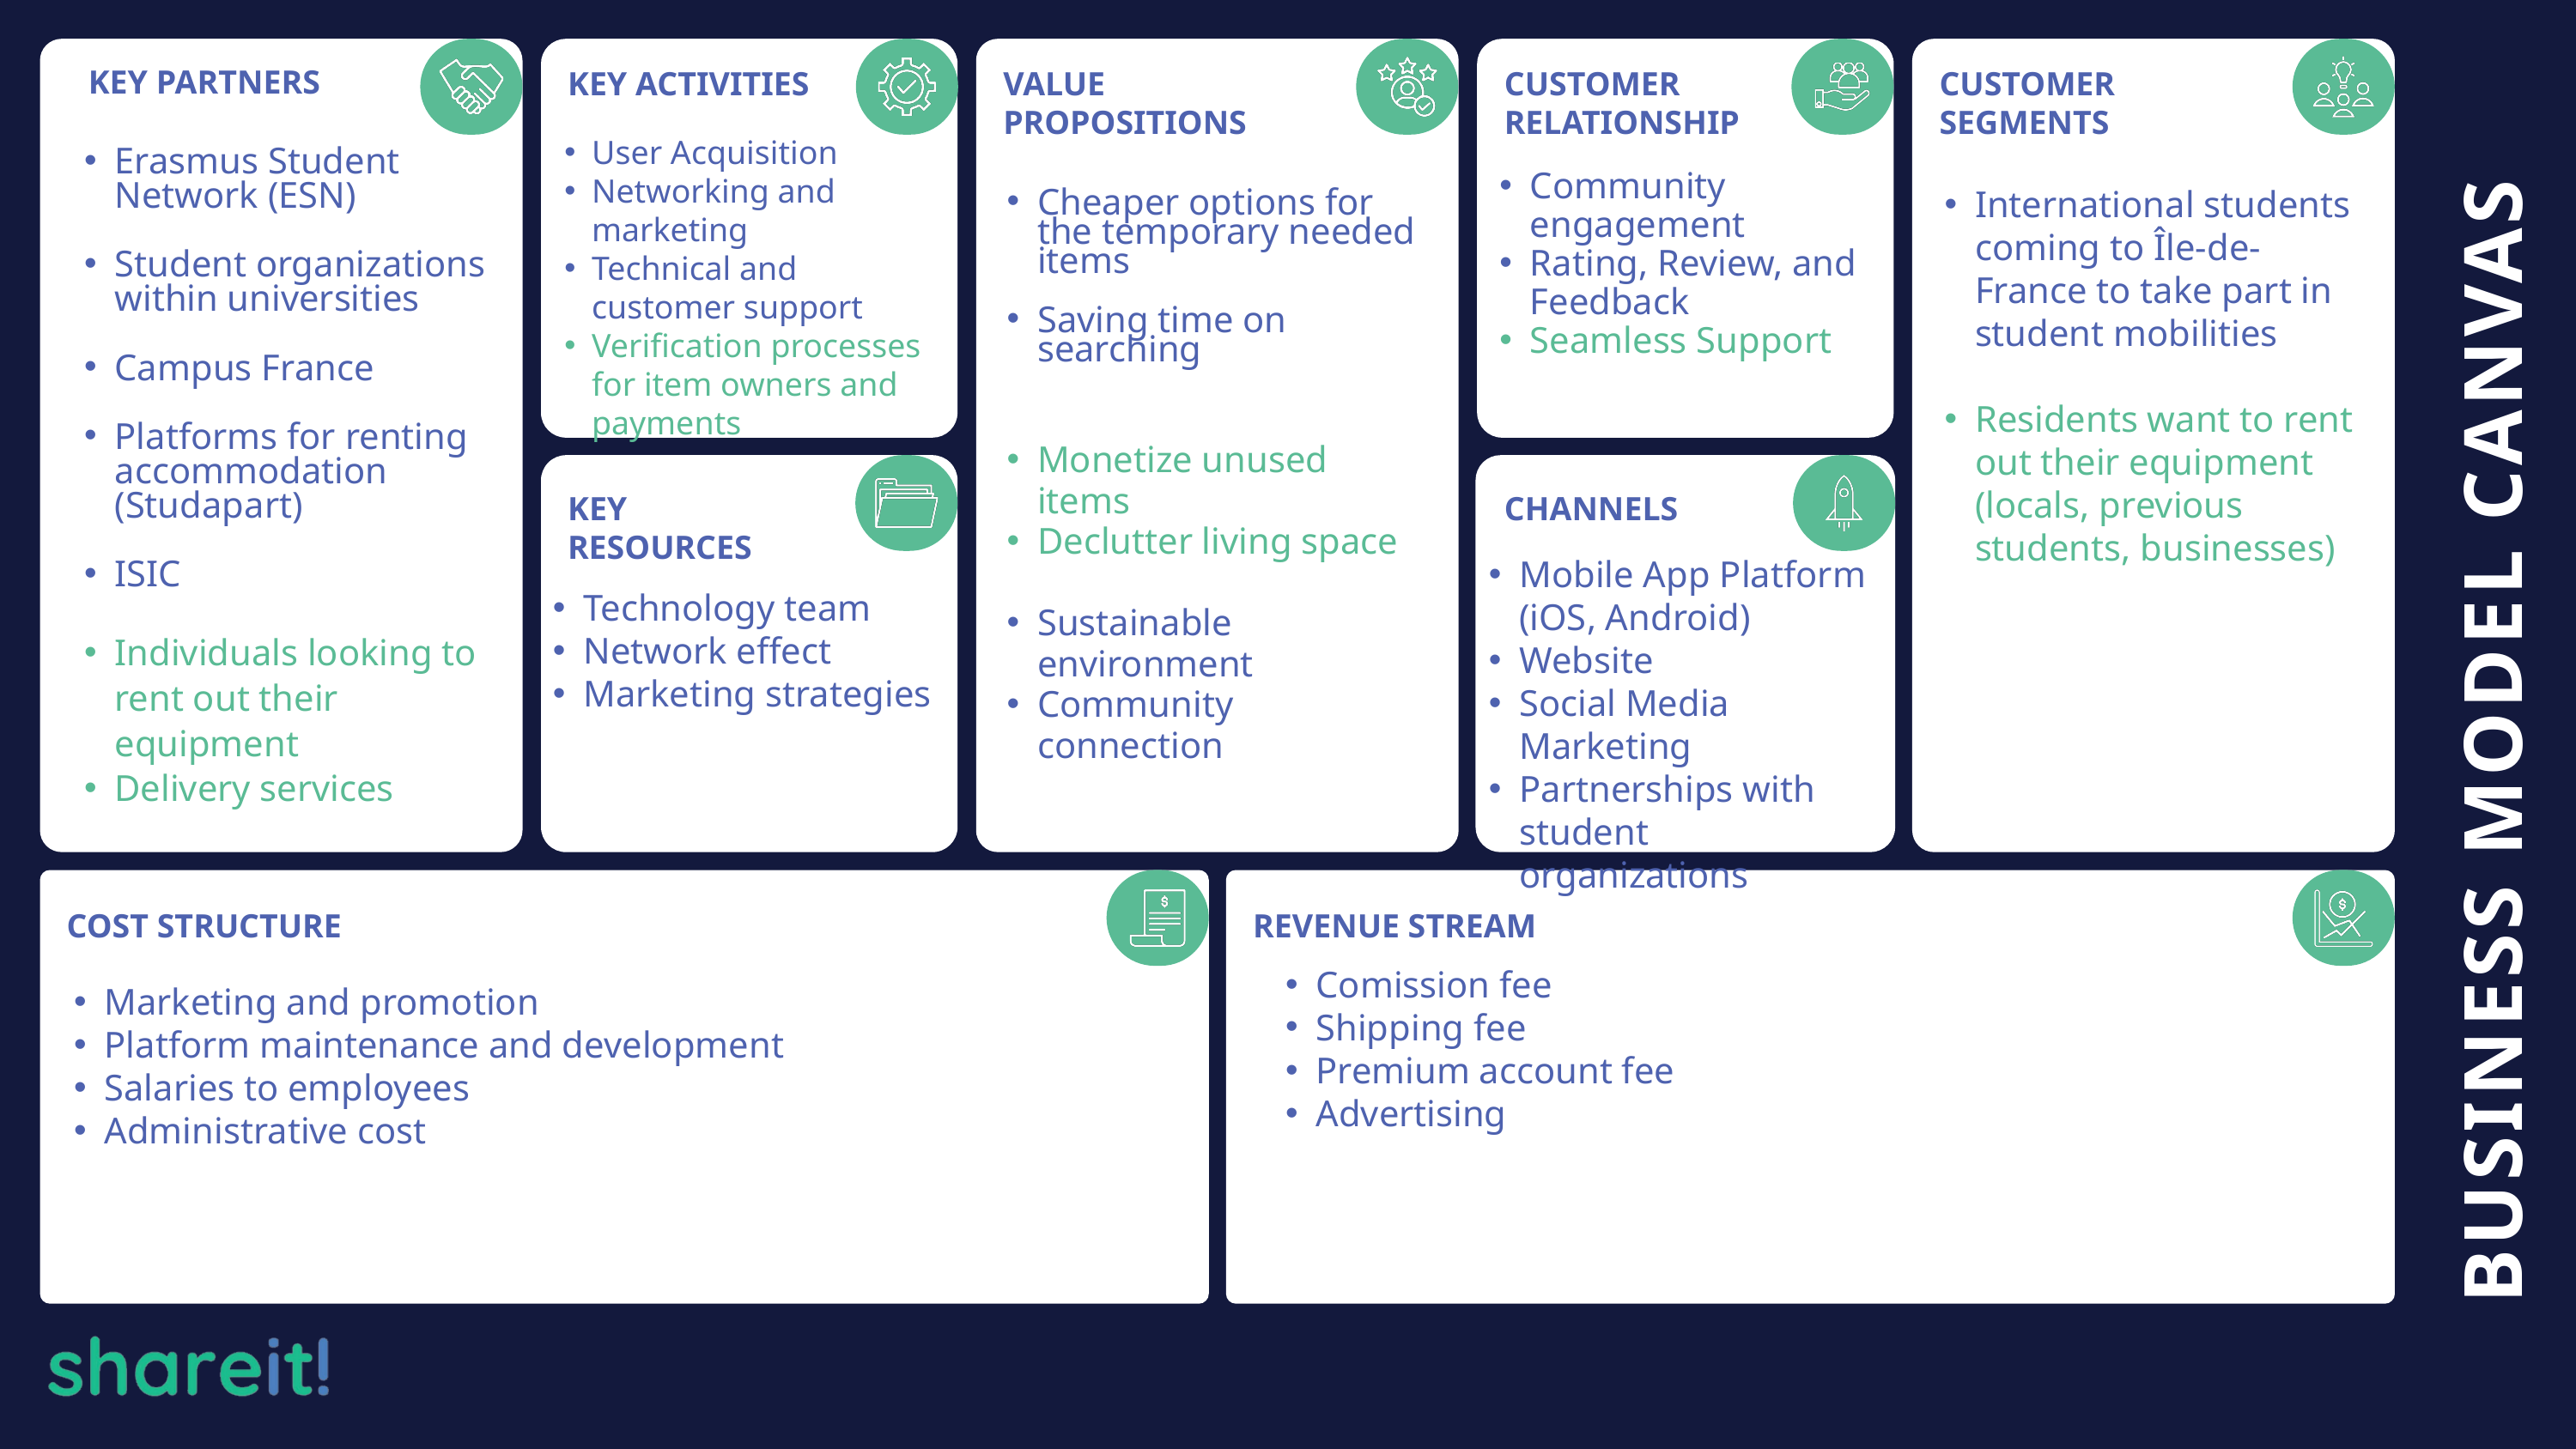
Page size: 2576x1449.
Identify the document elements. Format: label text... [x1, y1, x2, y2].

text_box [2292, 38, 2396, 135]
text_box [1476, 38, 1894, 439]
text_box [2292, 870, 2396, 967]
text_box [975, 38, 1459, 852]
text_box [1106, 870, 1209, 967]
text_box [540, 454, 958, 852]
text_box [854, 454, 958, 551]
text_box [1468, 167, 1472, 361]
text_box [39, 870, 1209, 1304]
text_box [1792, 454, 1896, 551]
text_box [1225, 870, 2396, 1304]
text_box BUSINESS MODEL CANVAS [2425, 39, 2539, 1304]
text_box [1791, 38, 1894, 135]
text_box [1356, 38, 1459, 135]
text_box [39, 1310, 337, 1449]
text_box Erasmus Student Network (ESN) Student organizations within universities Campus France Platforms for renting accommodation (Studapart) ISIC Individuals looking to rent out their equipment Delivery services [53, 860, 504, 868]
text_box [1911, 38, 2396, 852]
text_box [420, 38, 523, 135]
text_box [855, 38, 959, 135]
text_box Technology team Network effect Marketing strategies [526, 585, 536, 715]
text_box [39, 38, 523, 852]
text_box Mobile App Platform (iOS, Android) Website Social Media Marketing Partnerships with student organizations [1458, 551, 1883, 868]
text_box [540, 38, 958, 439]
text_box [1475, 454, 1896, 852]
